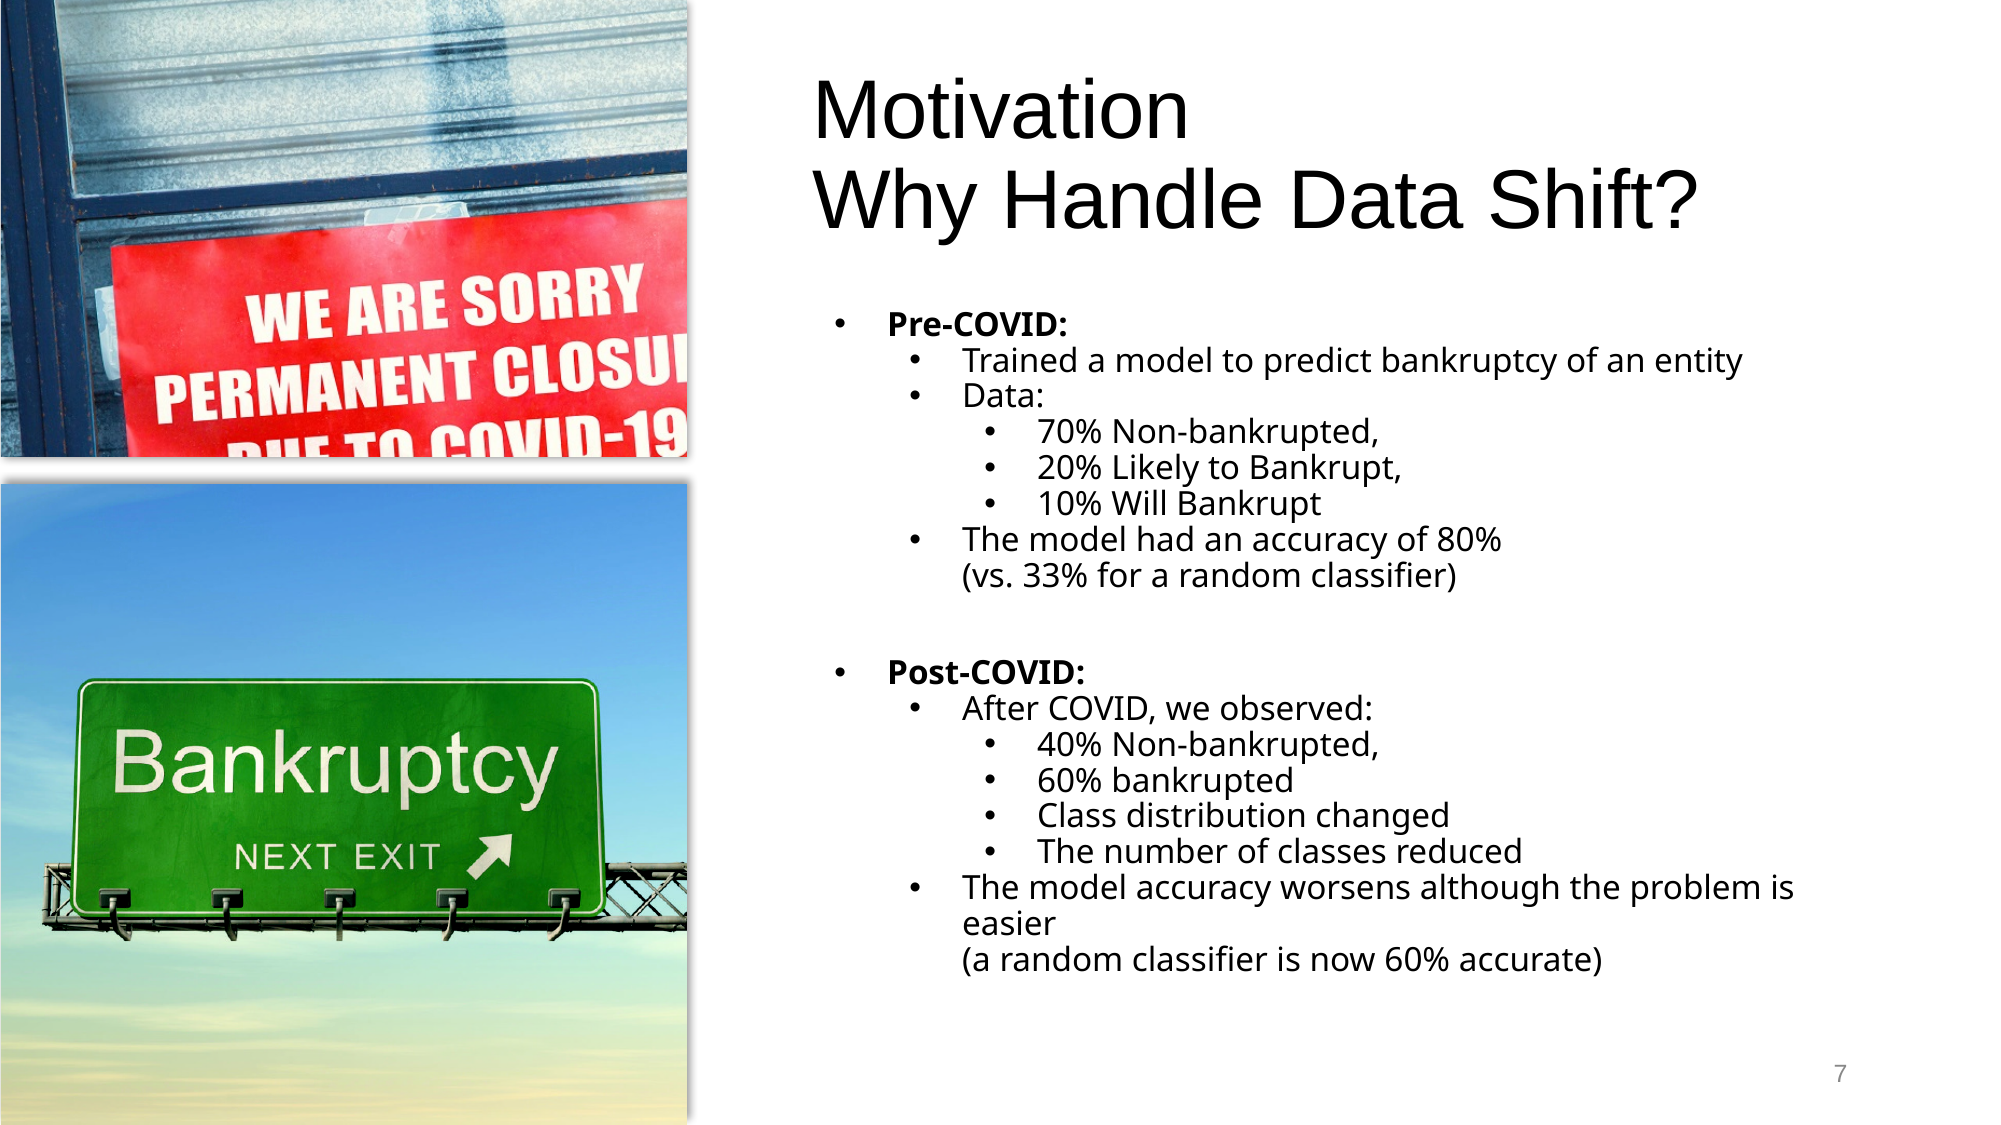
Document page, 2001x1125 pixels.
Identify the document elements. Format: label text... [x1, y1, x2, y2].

picture [0, 484, 688, 1125]
slide_number 7 [1412, 1042, 1863, 1103]
text_box [0, 0, 2000, 1125]
picture [0, 0, 688, 457]
title Motivation Why Handle Data Shift? [797, 45, 1863, 255]
list Pre-COVID: Trained a model to predict bankruptcy of an entity Data: 70% Non-bankrupted, 20% Likely to Bankrupt, 10% Will Bankrupt The model had an accuracy of 80% (vs. 33% for a random classifier) Post-COVID: After COVID, we observed: 40% Non-bankrupted, 60% bankrupted Class distribution changed The number of classes reduced The model accuracy worsens although the problem is easier (a random classifier is now 60% accurate) [797, 299, 1863, 1014]
